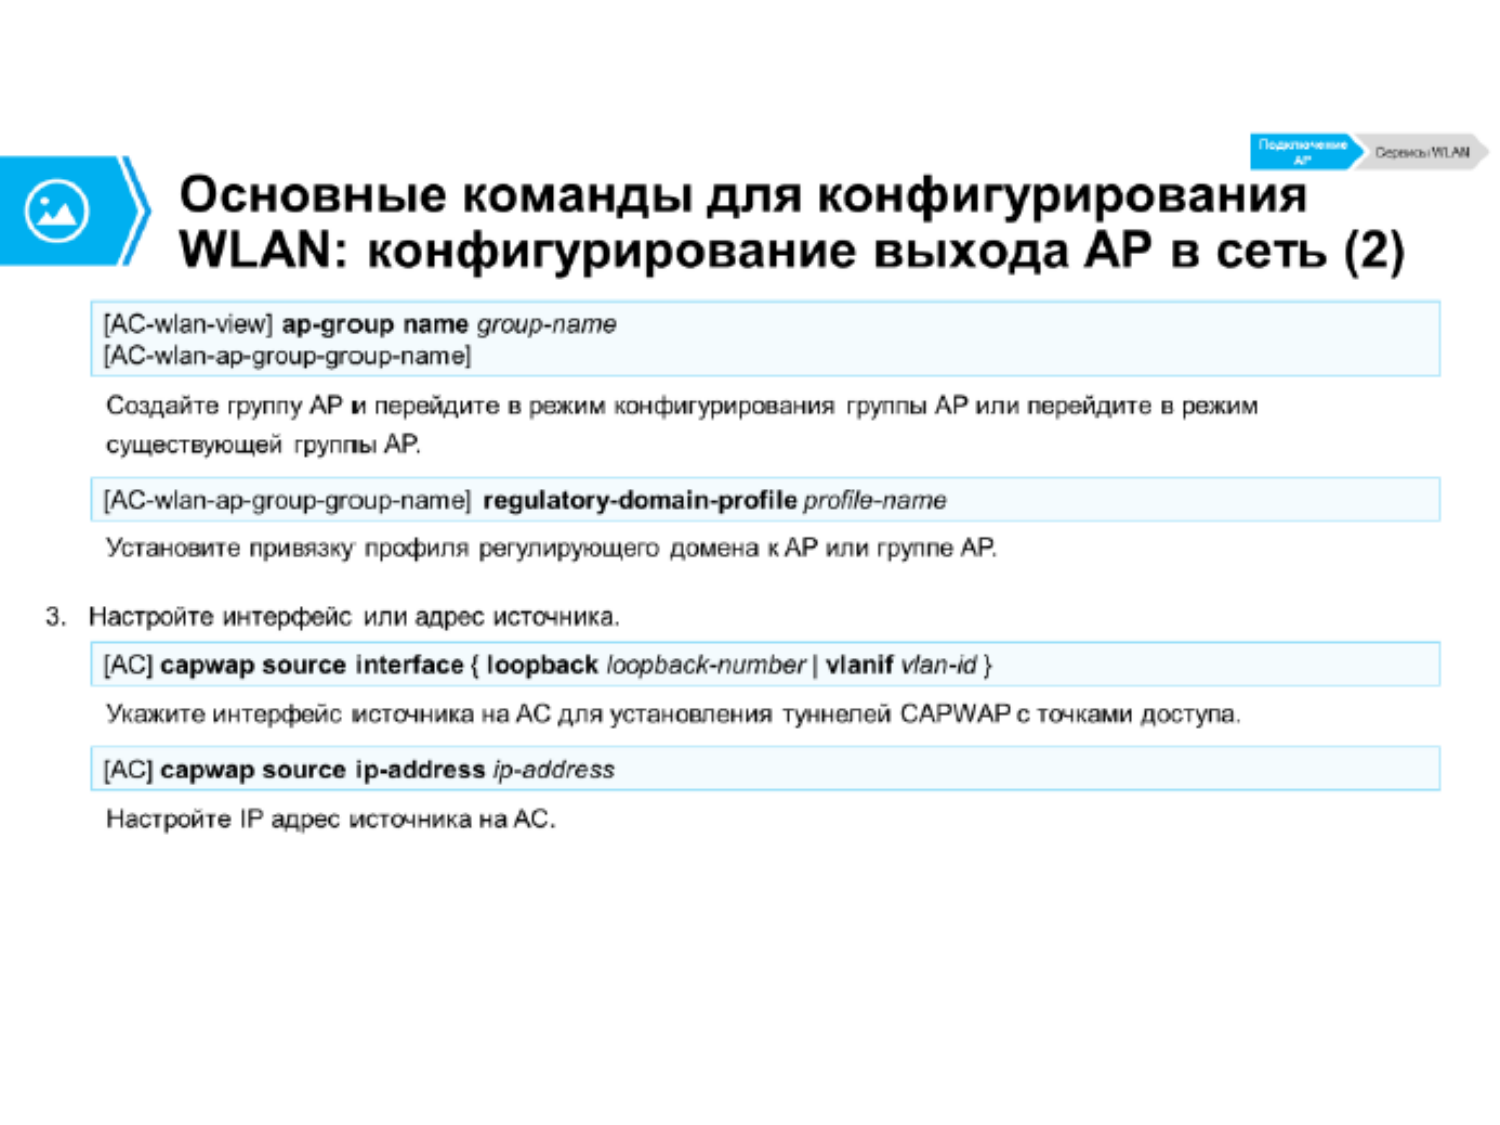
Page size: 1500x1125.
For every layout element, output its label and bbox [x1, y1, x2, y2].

list [0, 126, 1500, 863]
